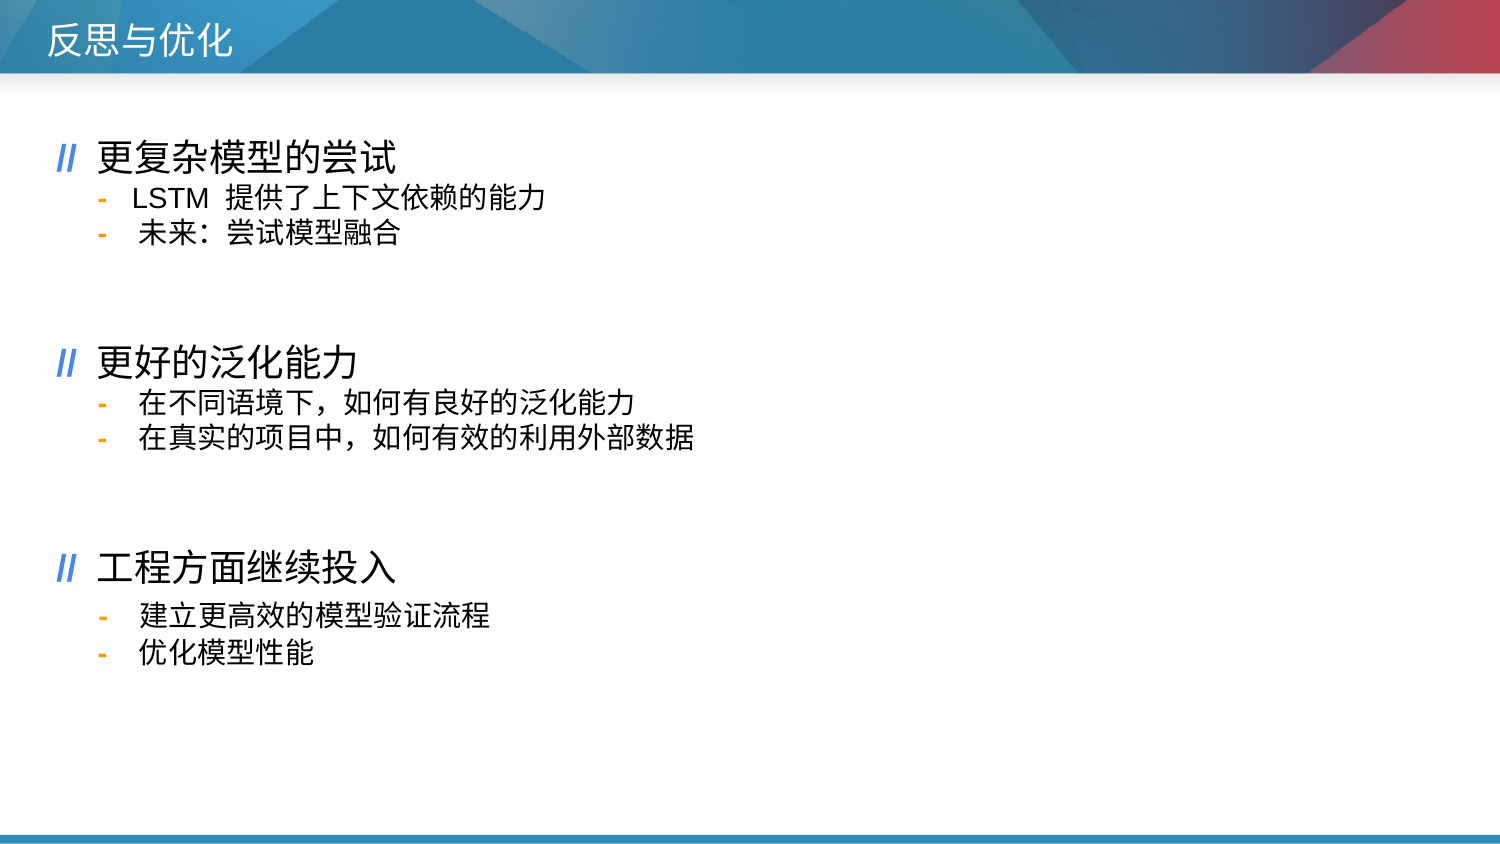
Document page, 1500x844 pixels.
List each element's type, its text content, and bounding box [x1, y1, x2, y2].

picture [0, 0, 1500, 106]
text_box // 更复杂模型的尝试 - LSTM 提供了上下文依赖的能力 - 未来：尝试模型融合 // 更好的泛化能力 - 在不同语境下，如何有良好的泛化能力 - 在真实的项目中，如何有效的利用外部数据 // 工程方面继续投入 - 建立更高效的模型验证流程 - 优化模型性能 [41, 126, 1341, 724]
text_box 反思与优化 [31, 0, 990, 87]
